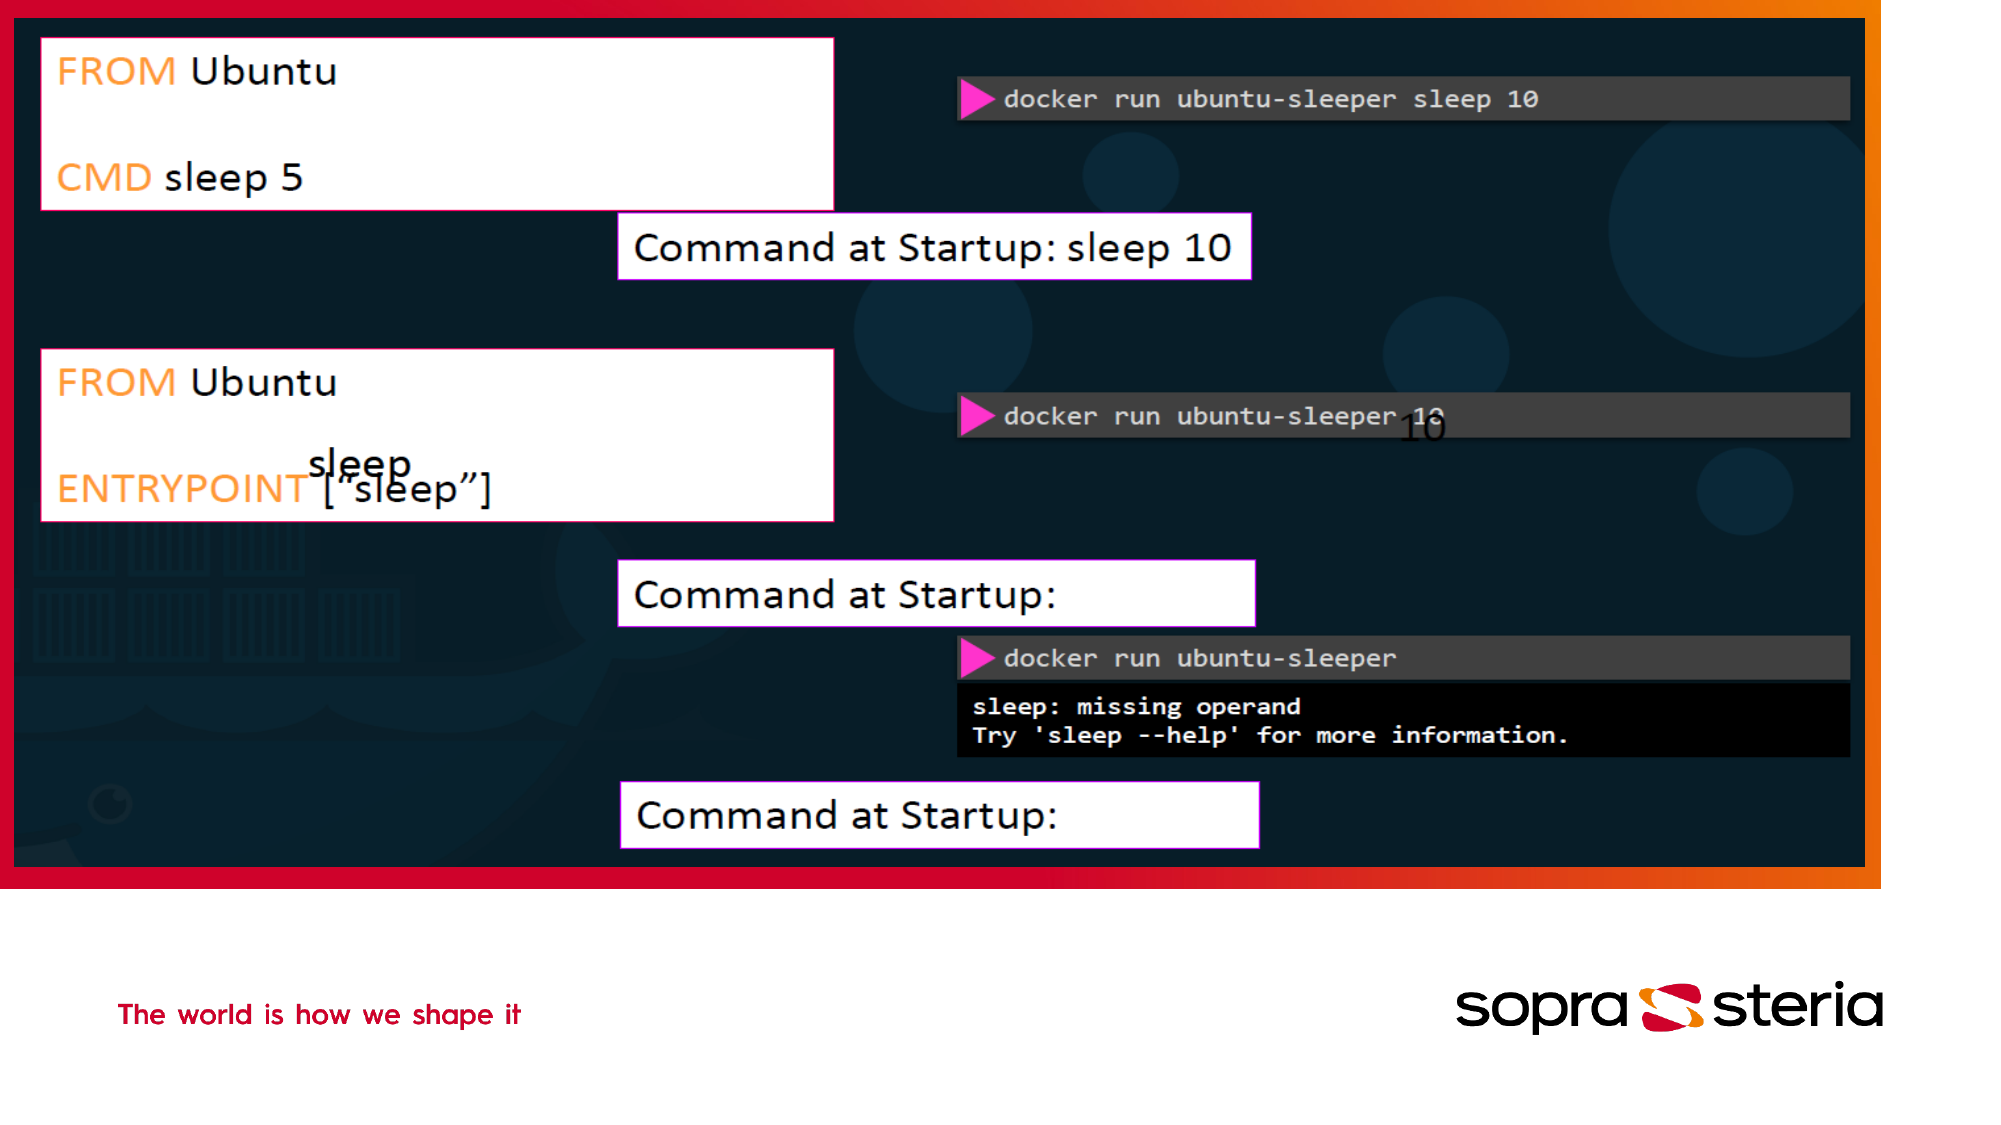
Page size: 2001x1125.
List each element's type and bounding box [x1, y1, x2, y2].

picture [100, 987, 545, 1049]
picture [1423, 946, 1915, 1069]
picture [0, 0, 1881, 889]
